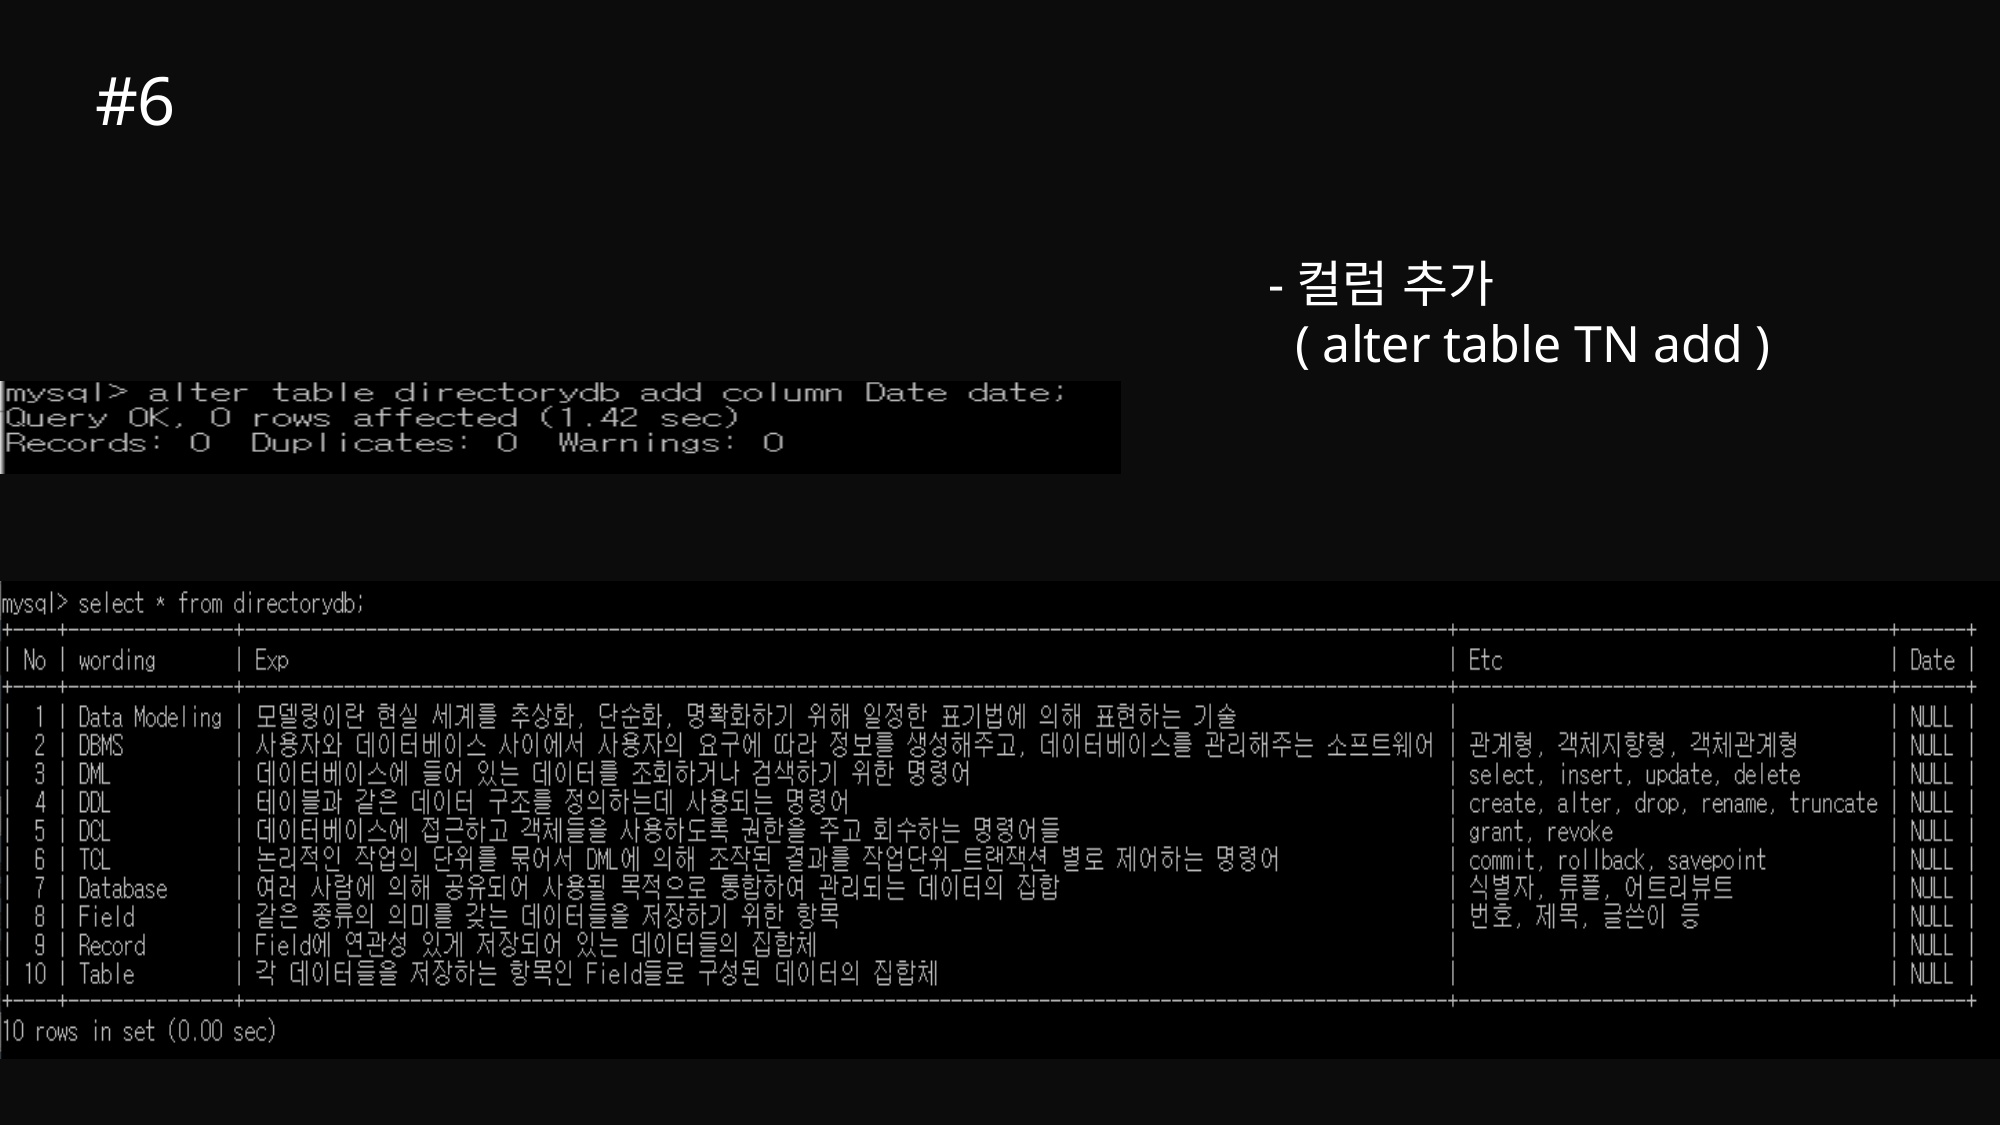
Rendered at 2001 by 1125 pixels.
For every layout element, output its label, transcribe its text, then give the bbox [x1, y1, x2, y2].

picture [0, 581, 2000, 1059]
text_box #6 [80, 51, 394, 147]
text_box -컬럼 추가 ( alter table TN add ) [1254, 245, 1875, 381]
picture [0, 381, 1122, 475]
